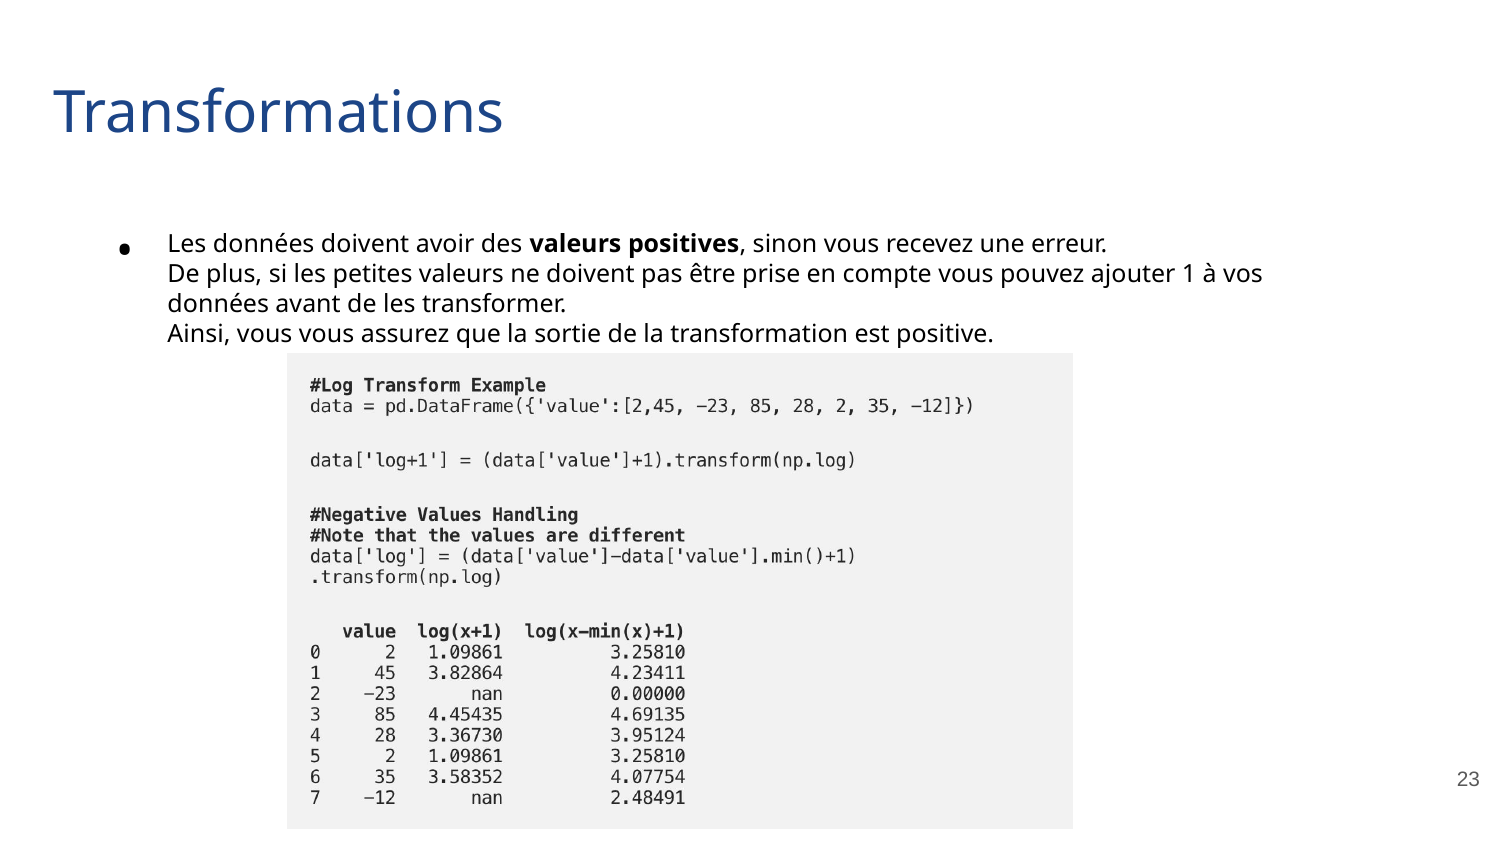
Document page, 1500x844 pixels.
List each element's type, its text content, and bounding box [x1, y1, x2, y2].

picture [287, 352, 1073, 830]
slide_number ‹#› [1389, 764, 1480, 830]
text_box Les données doivent avoir des valeurs positives, sinon vous recevez une erreur. De plus, si les petites valeurs ne doivent pas être prise en compte vous pouvez ajouter 1 à vos données avant de les transformer. Ainsi, vous vous assurez que la sortie de la transformation est positive. [165, 226, 1349, 342]
title Transformations [51, 72, 1449, 167]
text_box • [114, 218, 136, 277]
